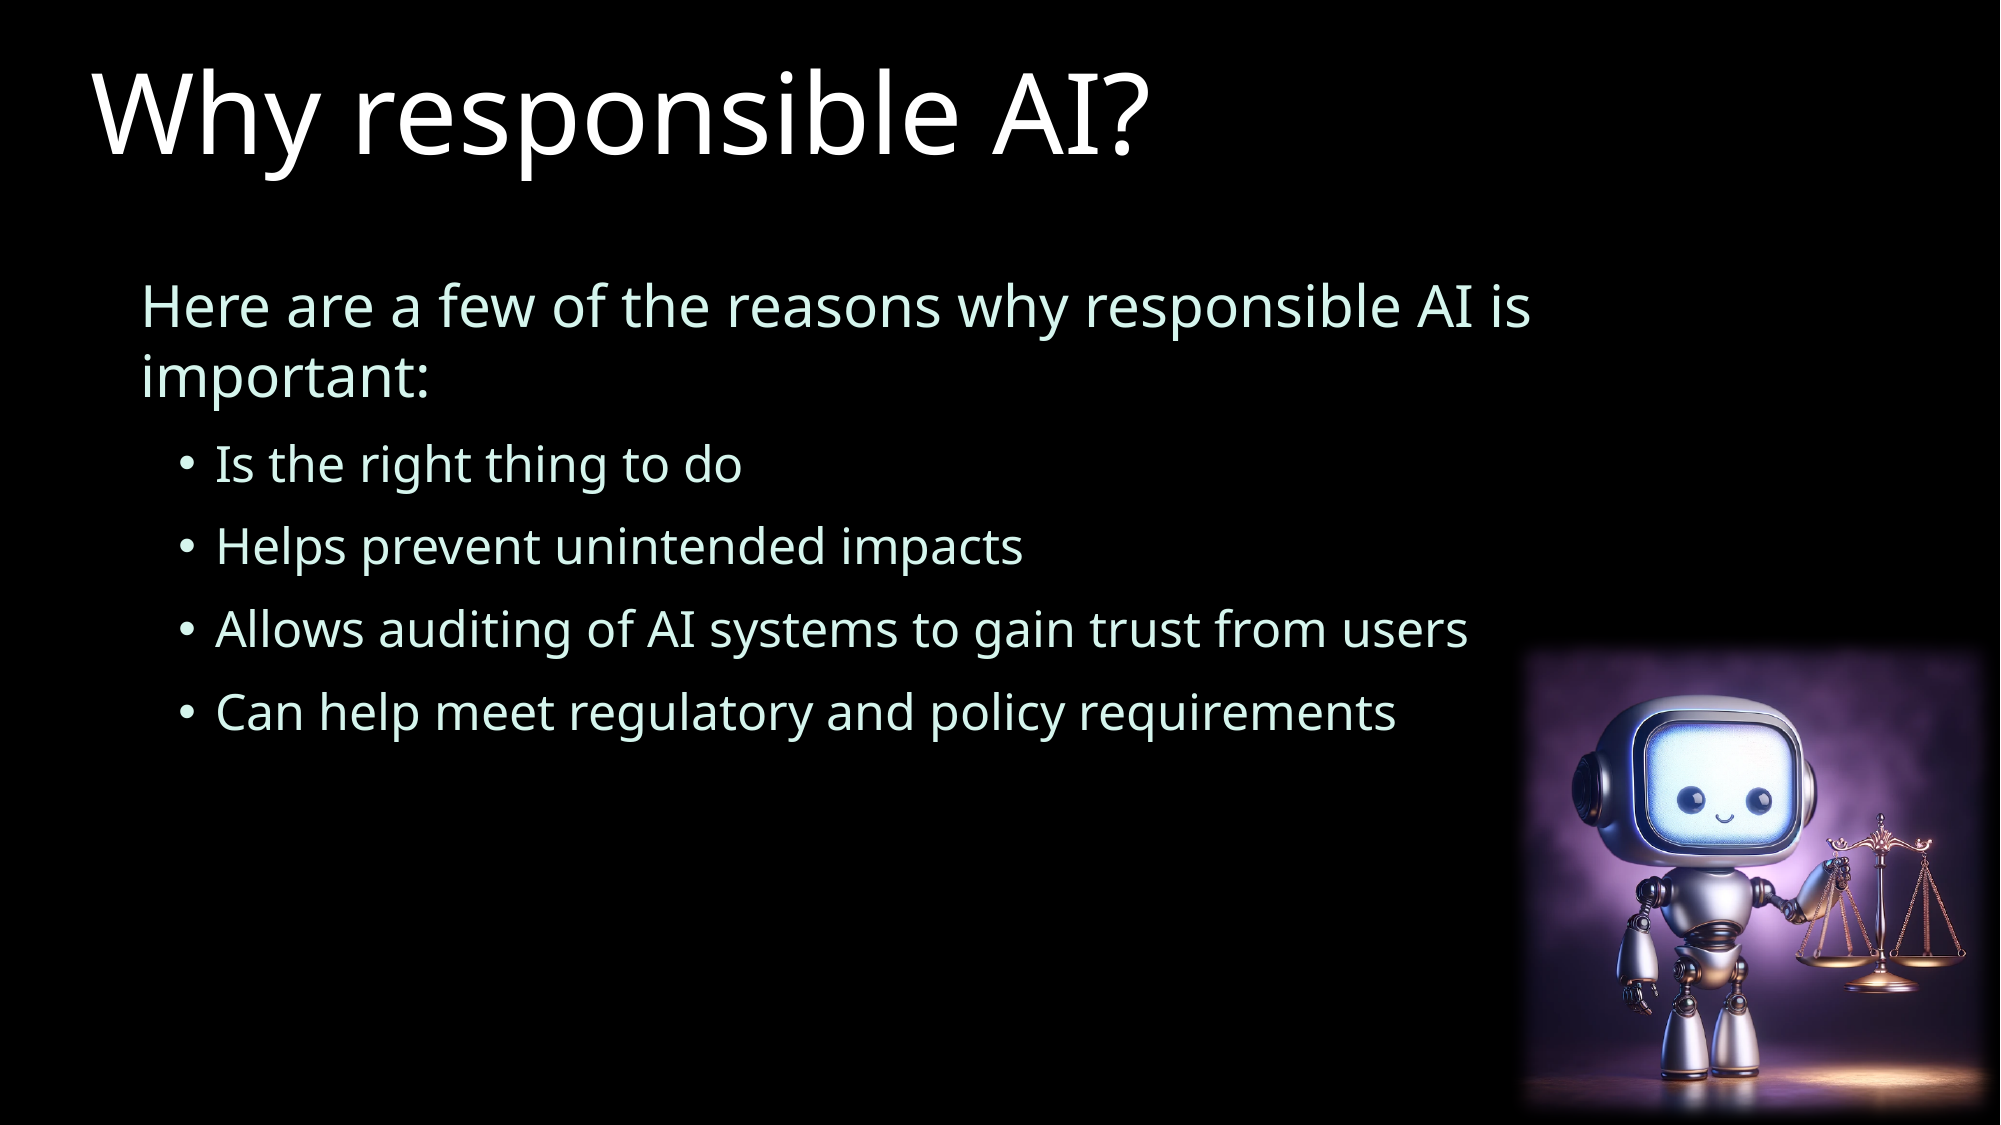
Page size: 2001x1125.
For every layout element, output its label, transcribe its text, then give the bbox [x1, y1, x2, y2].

title Why responsible AI? [75, 49, 1941, 170]
picture [1507, 632, 2000, 1125]
list Here are a few of the reasons why responsible AI is important: Is the right thing to do Helps prevent unintended impacts Allows auditing of AI systems to gain trust from users Can help meet regulatory and policy requirements [125, 261, 1591, 1125]
